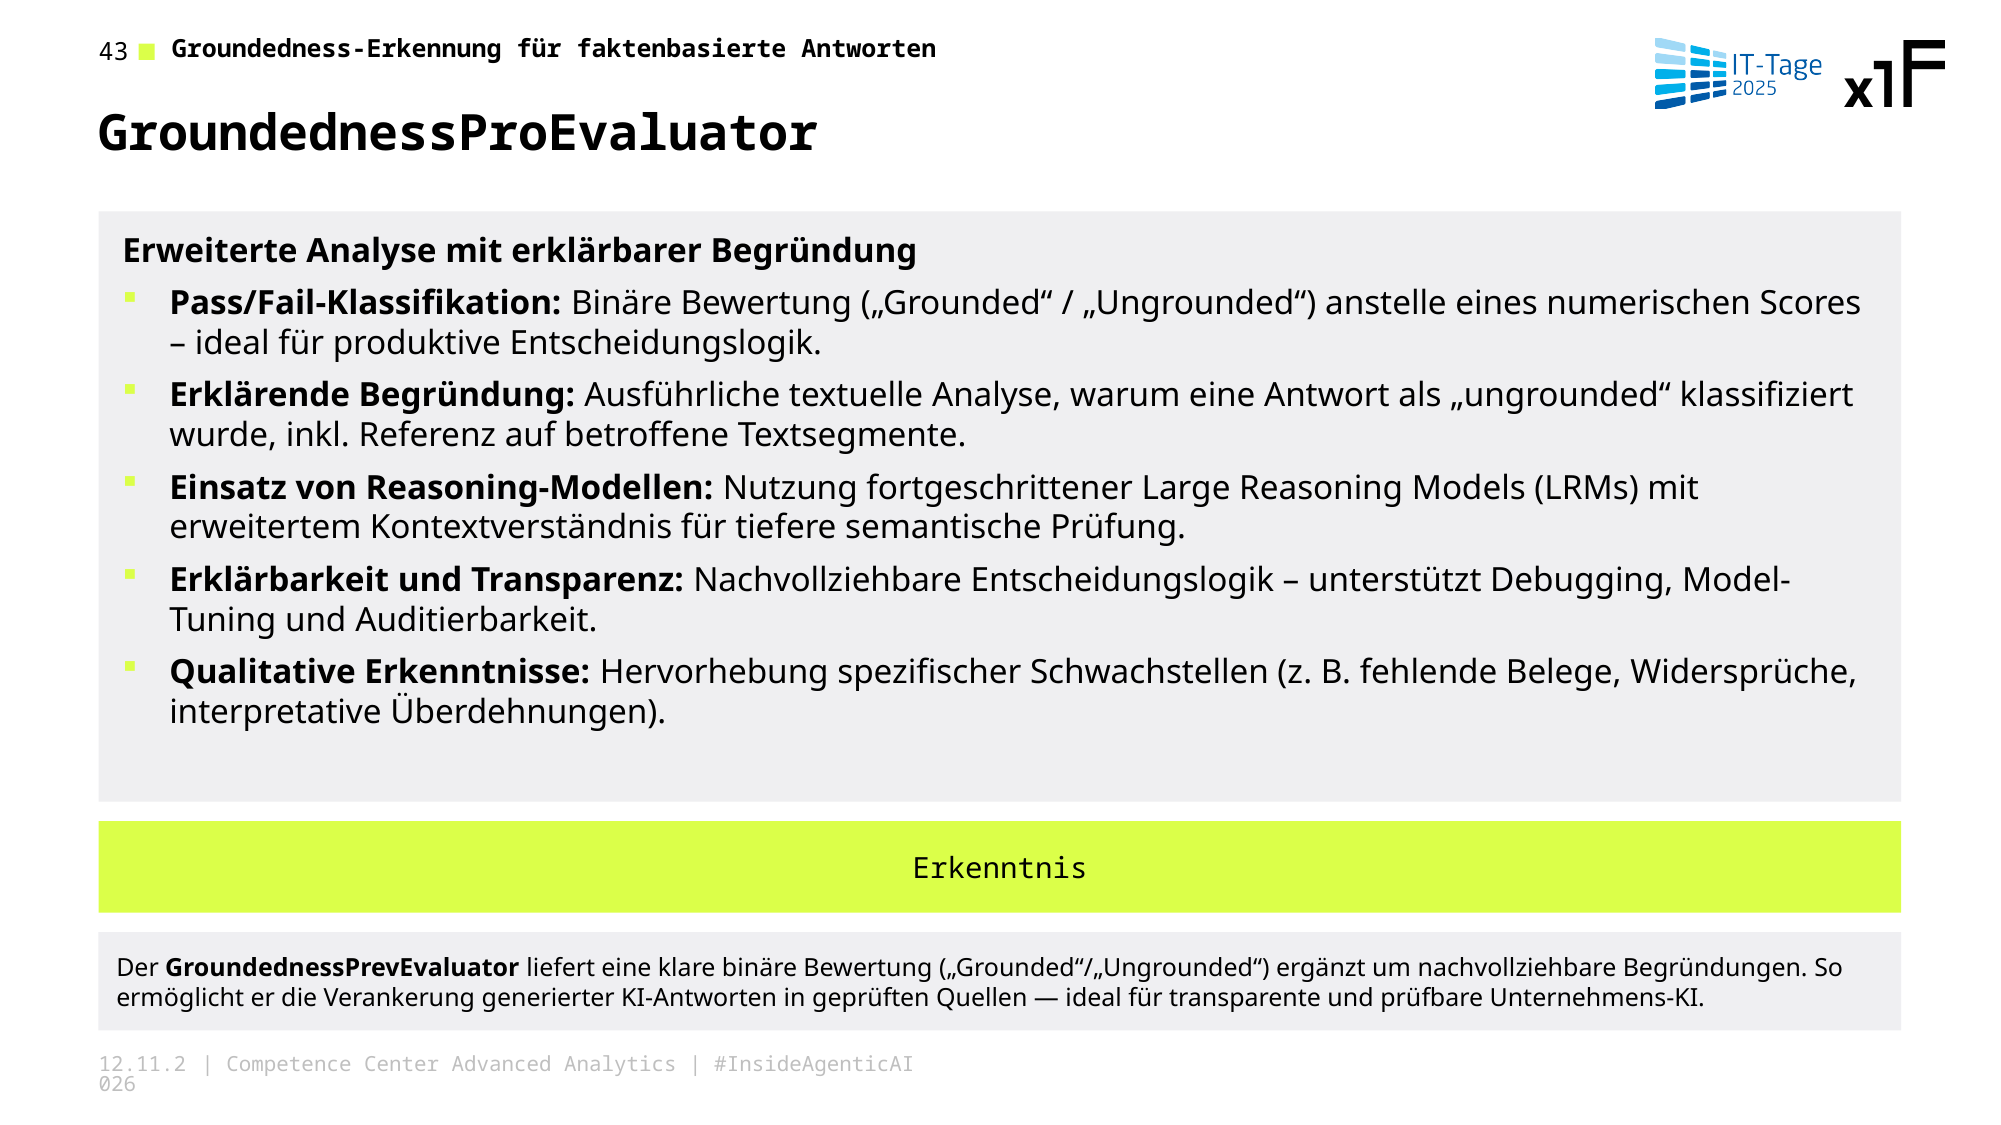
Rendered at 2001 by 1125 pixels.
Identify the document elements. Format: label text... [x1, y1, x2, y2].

footer | Competence Center Advanced Analytics | #InsideAgenticAI [201, 1042, 1902, 1103]
picture [1654, 38, 1822, 110]
picture [1844, 40, 1945, 107]
list Groundedness-Erkennung für faktenbasierte Antworten [176, 21, 1812, 74]
list GroundednessProEvaluator [98, 94, 1812, 173]
text_box Erkenntnis [98, 821, 1902, 913]
text_box 43 [98, 21, 176, 82]
list Erweiterte Analyse mit erklärbarer Begründung Pass/Fail-Klassifikation: Binäre Bewertung („Grounded“ / „Ungrounded“) anstelle eines numerischen Scores – ideal für produktive Entscheidungslogik. Erklärende Begründung: Ausführliche textuelle Analyse, warum eine Antwort als „ungrounded“ klassifiziert wurde, inkl. Referenz auf betroffene Textsegmente. Einsatz von Reasoning-Modellen: Nutzung fortgeschrittener Large Reasoning Models (LRMs) mit erweitertem Kontextverständnis für tiefere semantische Prüfung. Erklärbarkeit und Transparenz: Nachvollziehbare Entscheidungslogik – unterstützt Debugging, Model-Tuning und Auditierbarkeit. Qualitative Erkenntnisse: Hervorhebung spezifischer Schwachstellen (z. B. fehlende Belege, Widersprüche, interpretative Überdehnungen). [98, 210, 1902, 803]
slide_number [98, 1042, 194, 1103]
text_box Der GroundednessPrevEvaluator liefert eine klare binäre Bewertung („Grounded“/„Ungrounded“) ergänzt um nachvollziehbare Begründungen. So ermöglicht er die Verankerung generierter KI-Antworten in geprüften Quellen — ideal für transparente und prüfbare Unternehmens-KI. [98, 932, 1902, 1031]
